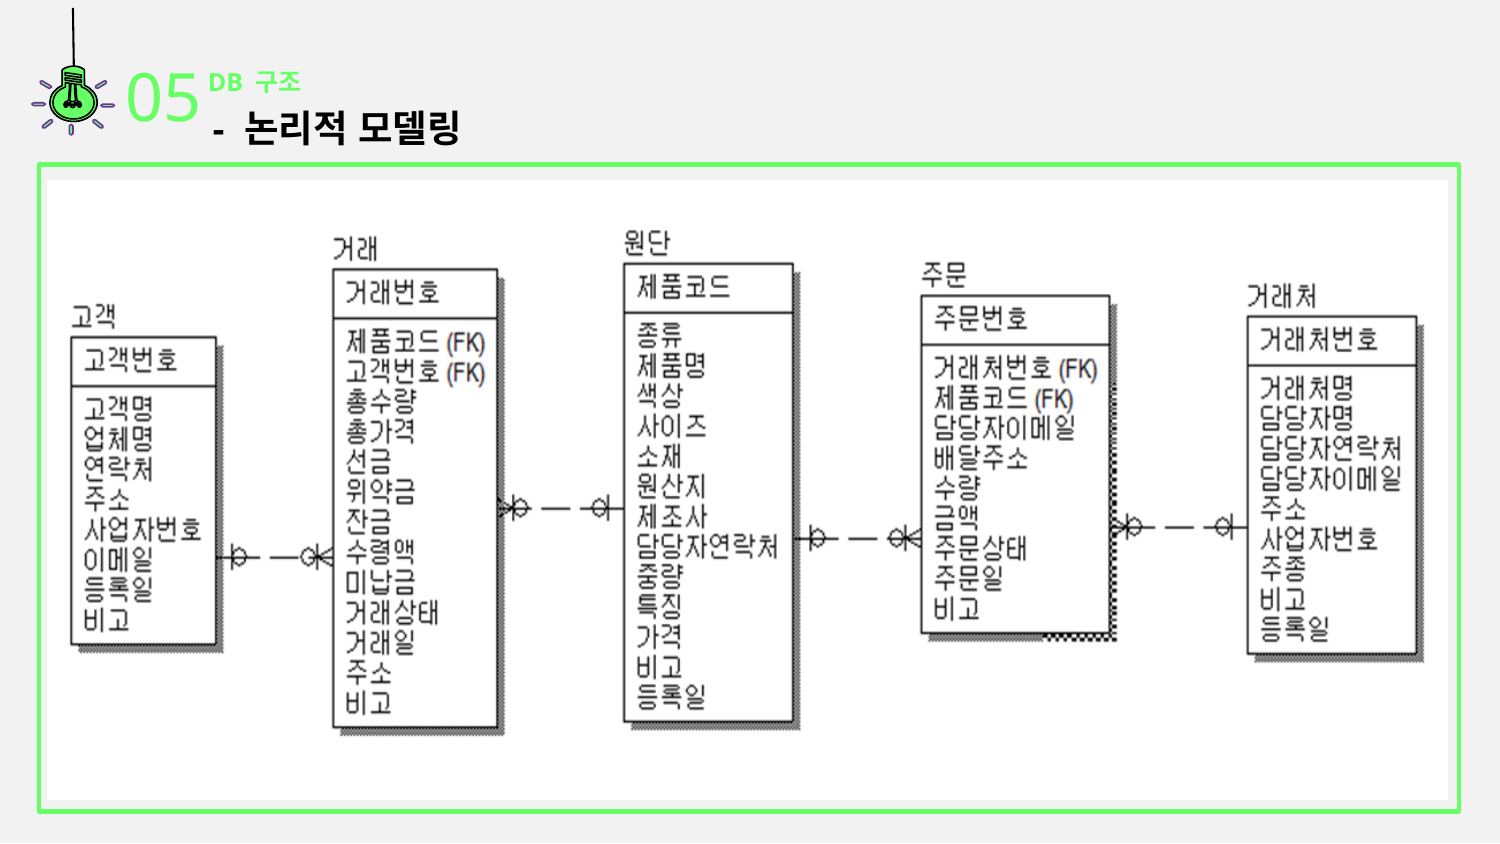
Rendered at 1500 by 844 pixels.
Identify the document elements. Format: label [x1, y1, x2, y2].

picture [47, 179, 1448, 800]
text_box [31, 7, 526, 151]
text_box [37, 162, 1461, 814]
